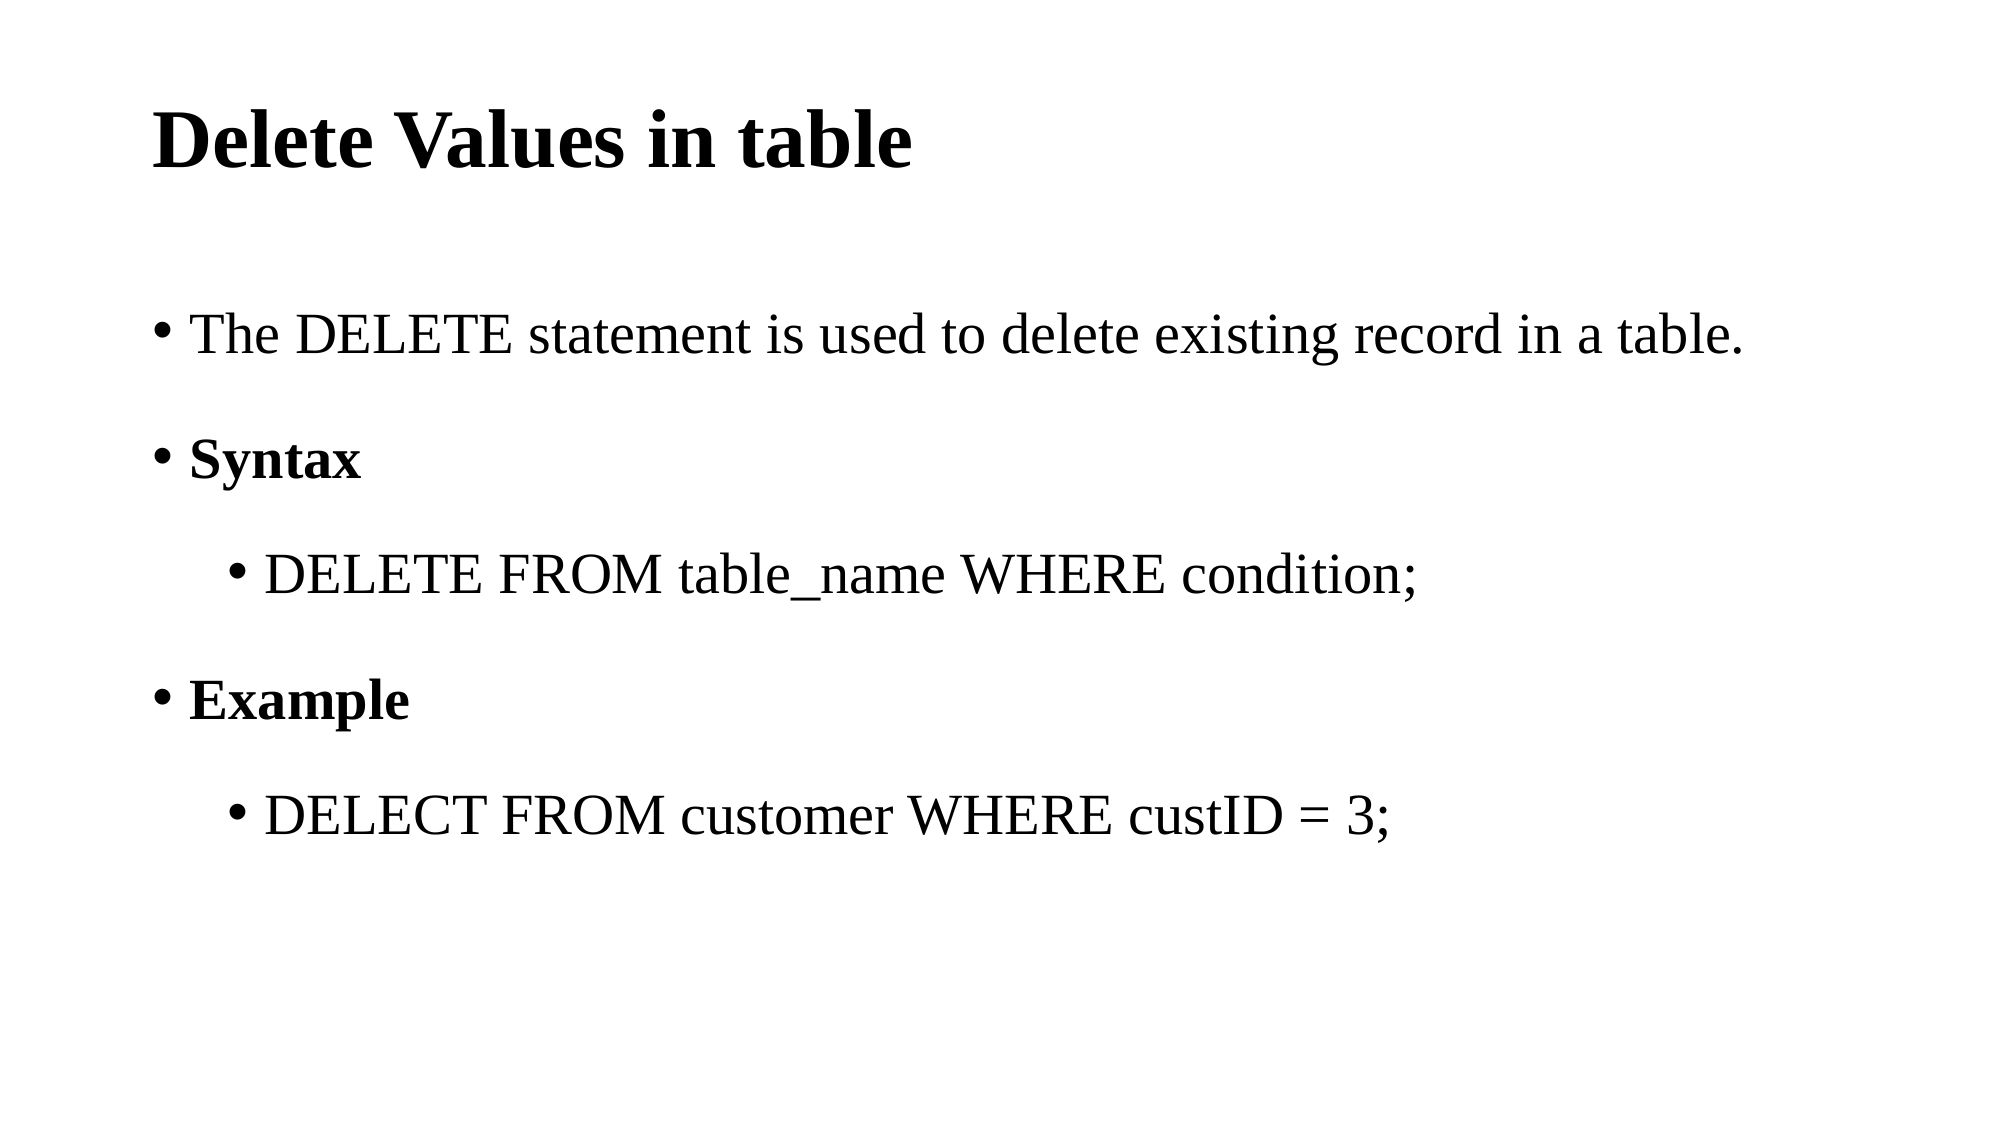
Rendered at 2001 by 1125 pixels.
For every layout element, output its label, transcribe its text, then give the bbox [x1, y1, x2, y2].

list The DELETE statement is used to delete existing record in a table. Syntax DELETE FROM table_name WHERE condition; Example DELECT FROM customer WHERE custID = 3; [137, 252, 1863, 1014]
title Delete Values in table [137, 59, 1863, 222]
